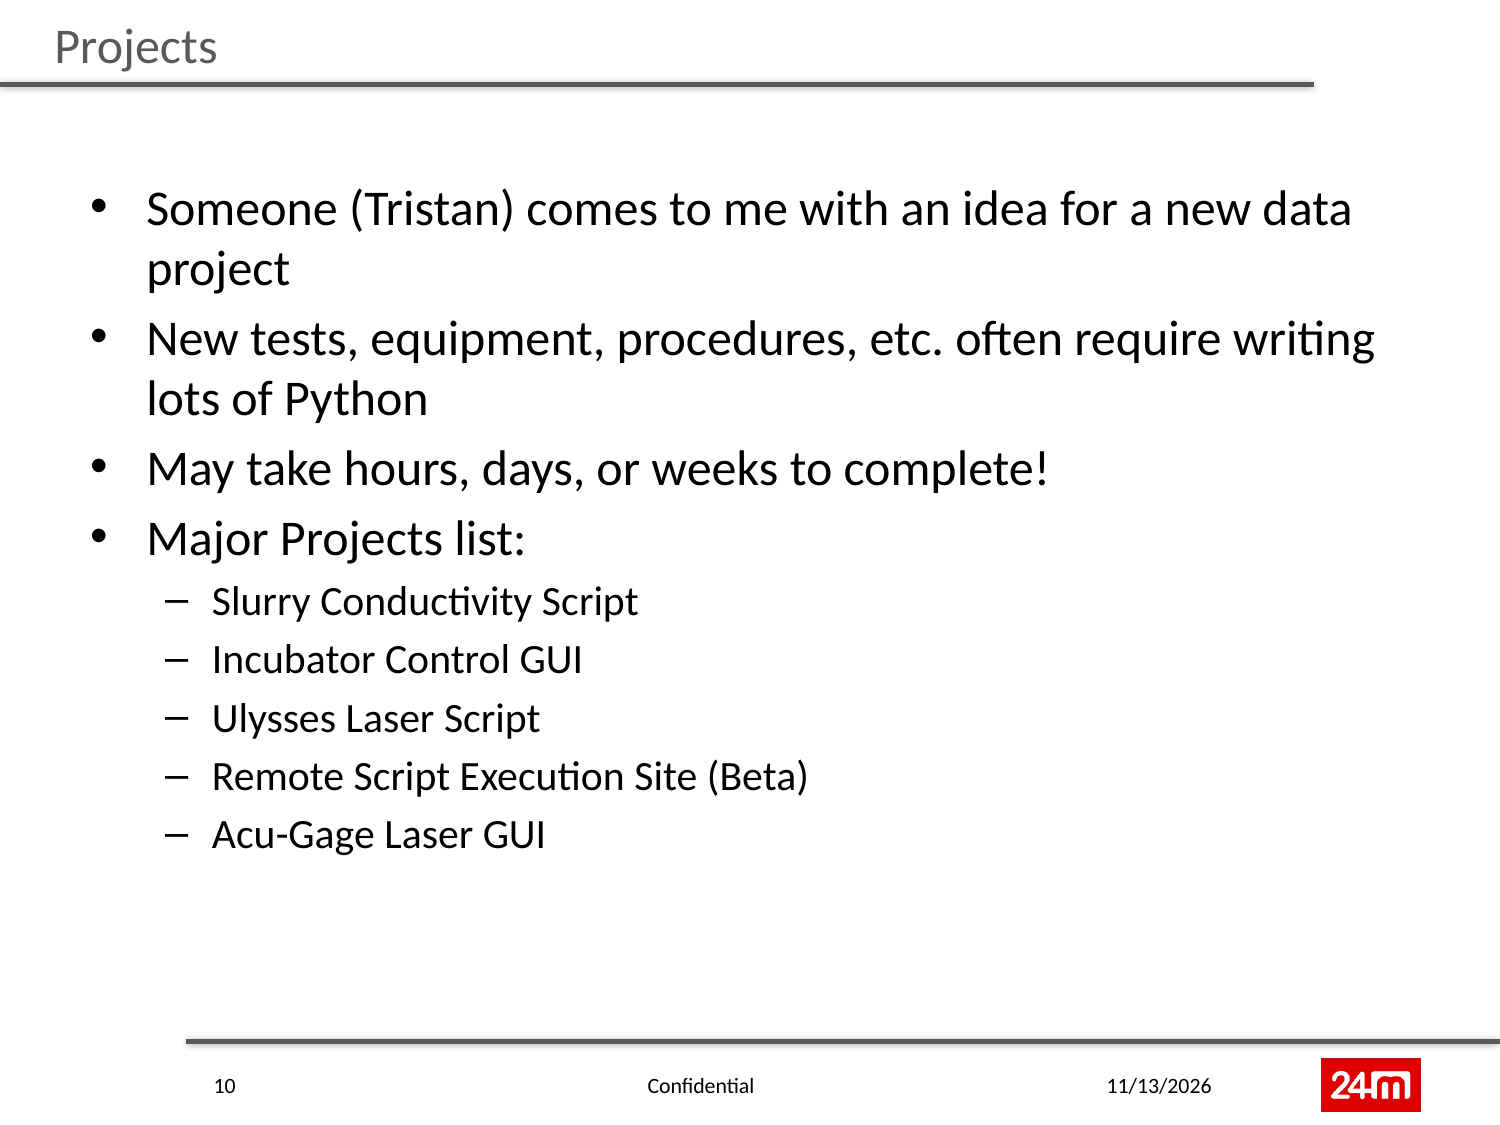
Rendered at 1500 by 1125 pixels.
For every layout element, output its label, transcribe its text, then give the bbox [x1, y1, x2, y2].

slide_number 10 [198, 1052, 310, 1117]
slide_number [1091, 1052, 1257, 1117]
picture [1321, 1058, 1421, 1112]
list Someone (Tristan) comes to me with an idea for a new data project New tests, equipment, procedures, etc. often require writing lots of Python May take hours, days, or weeks to complete! Major Projects list: Slurry Conductivity Script Incubator Control GUI Ulysses Laser Script Remote Script Execution Site (Beta) Acu-Gage Laser GUI [75, 167, 1425, 911]
title Projects [39, 11, 1312, 76]
footer Confidential [328, 1052, 1074, 1117]
